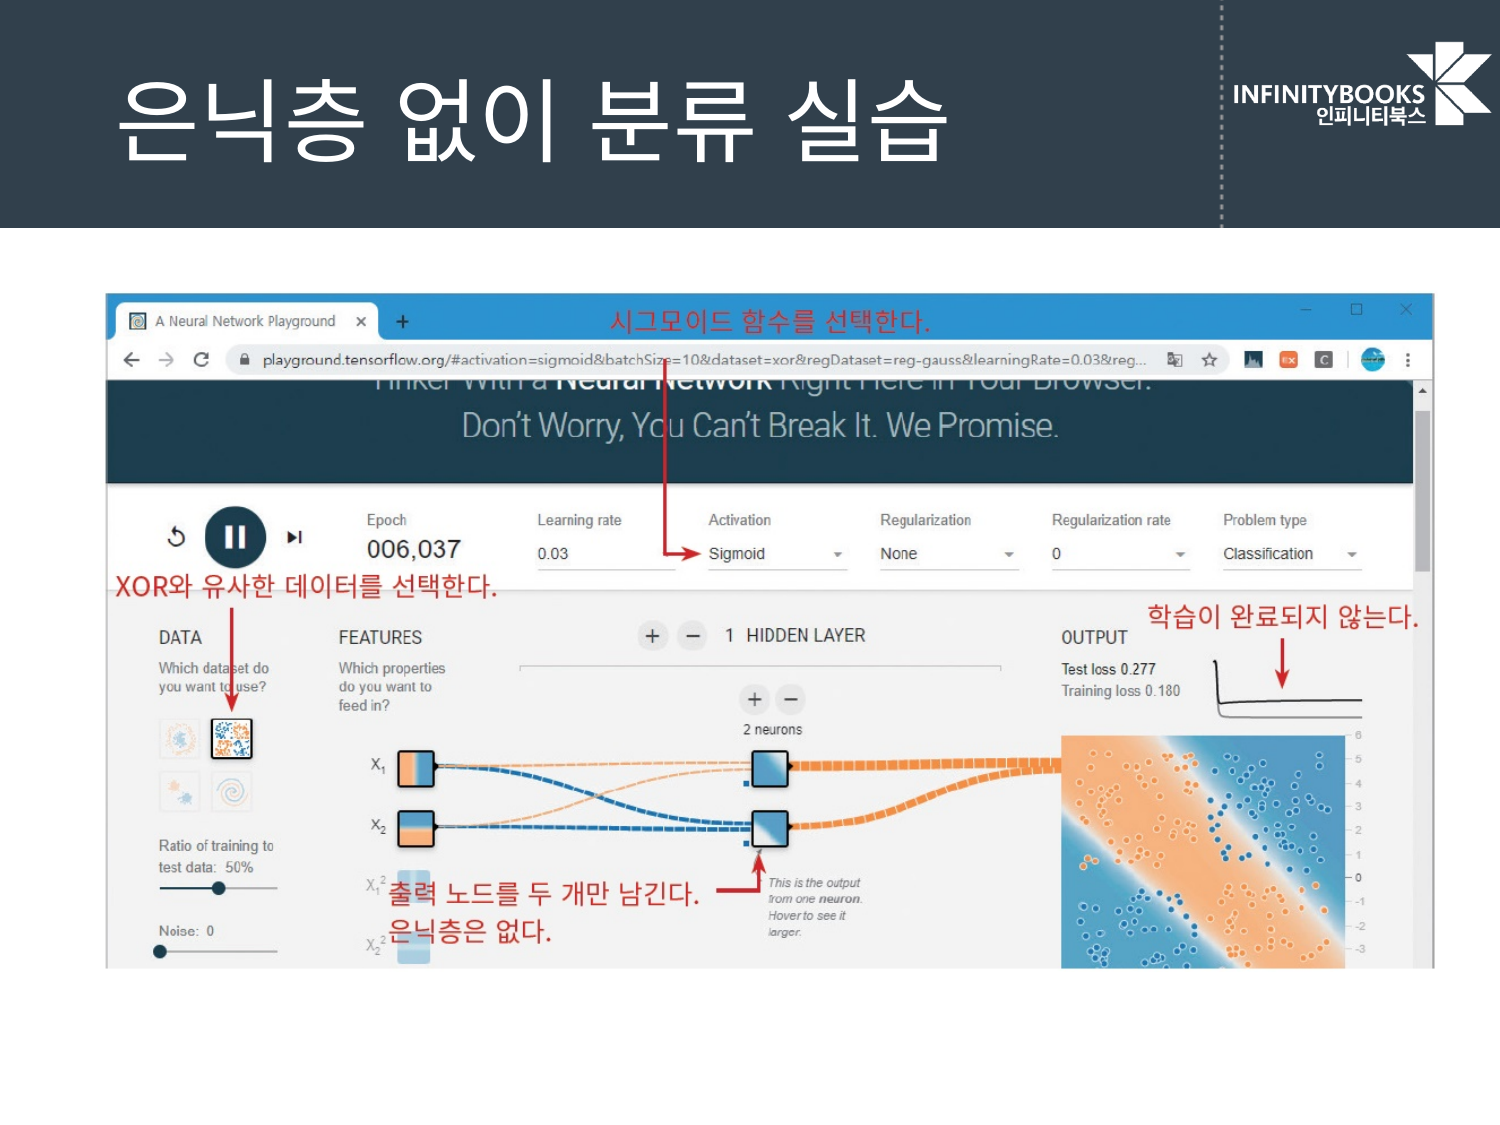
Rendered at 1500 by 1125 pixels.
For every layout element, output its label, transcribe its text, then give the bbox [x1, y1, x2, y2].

title 은닉층 없이 분류 실습 [100, 37, 1438, 200]
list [100, 289, 1439, 973]
picture [0, 0, 1500, 228]
